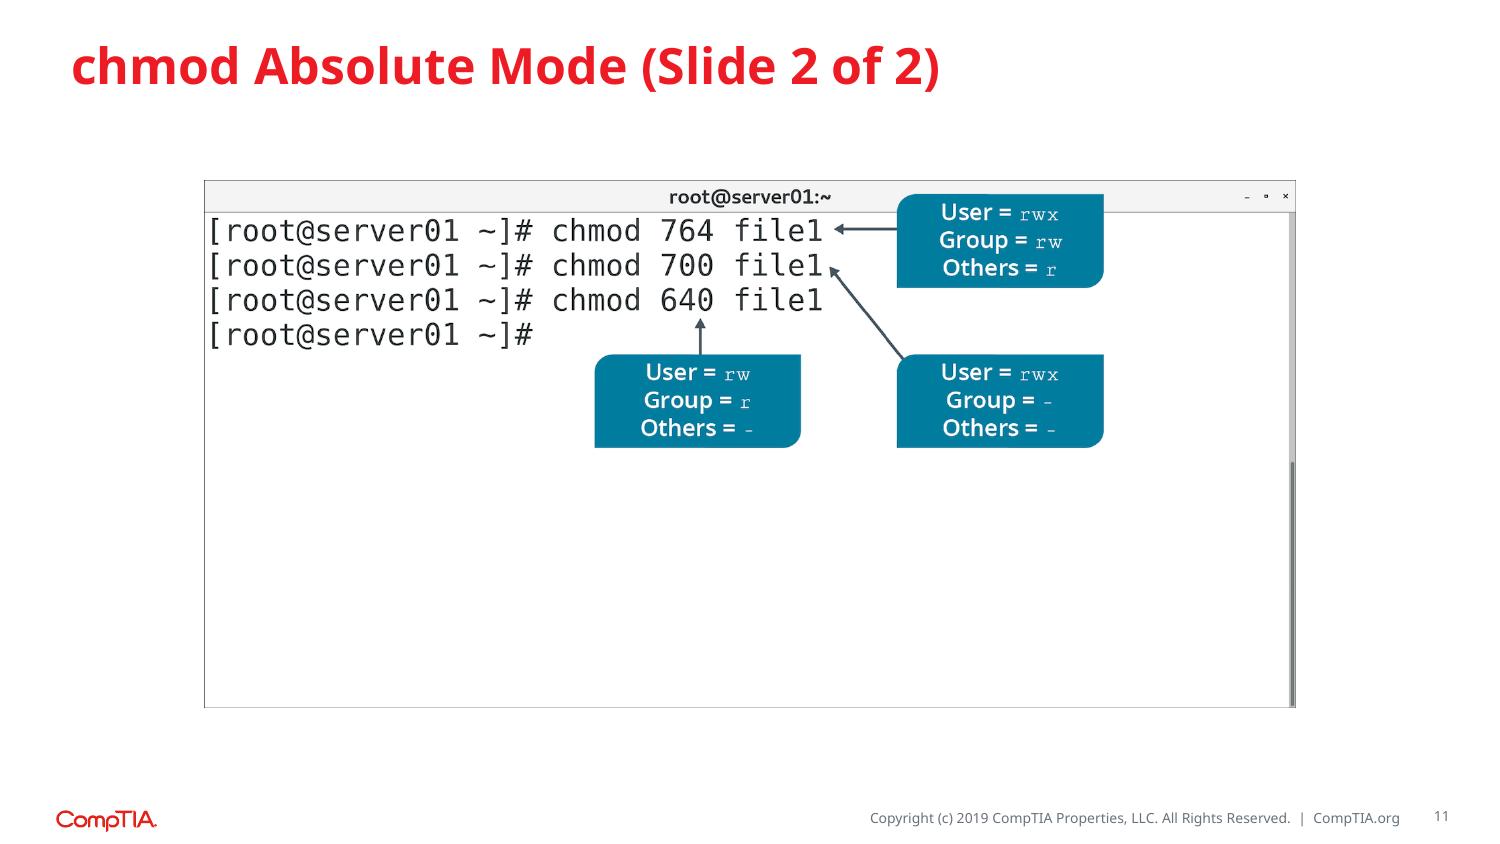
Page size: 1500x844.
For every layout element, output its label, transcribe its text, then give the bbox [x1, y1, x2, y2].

title chmod Absolute Mode (Slide 2 of 2) [56, 12, 1444, 117]
picture [204, 179, 1296, 709]
slide_number 11 [1407, 800, 1450, 835]
